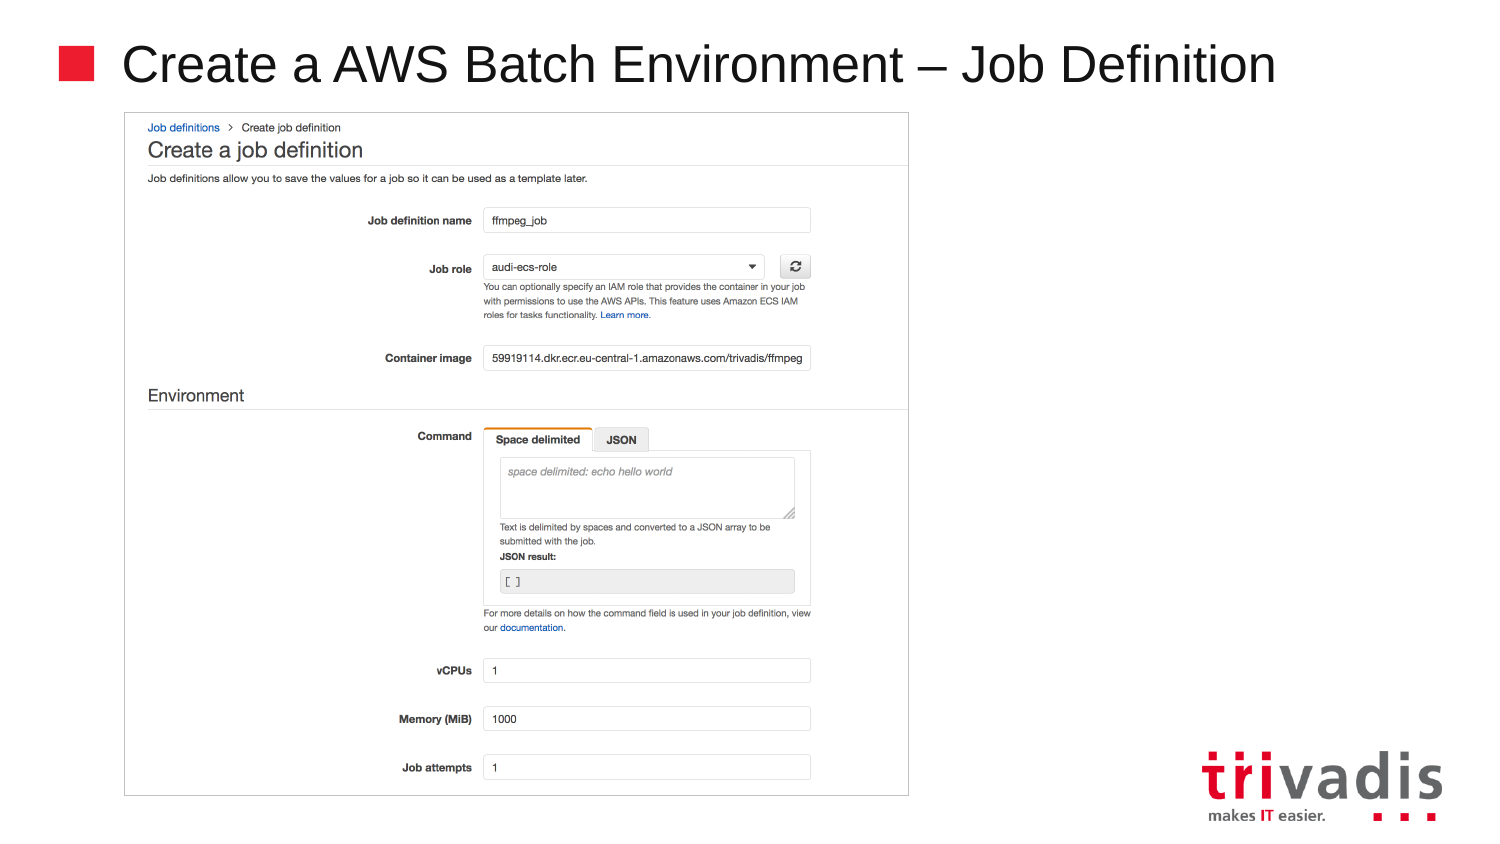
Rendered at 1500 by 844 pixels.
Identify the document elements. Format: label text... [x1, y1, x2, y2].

picture [1202, 751, 1442, 821]
picture [123, 111, 909, 796]
title Create a AWS Batch Environment – Job Definition [103, 20, 1442, 140]
